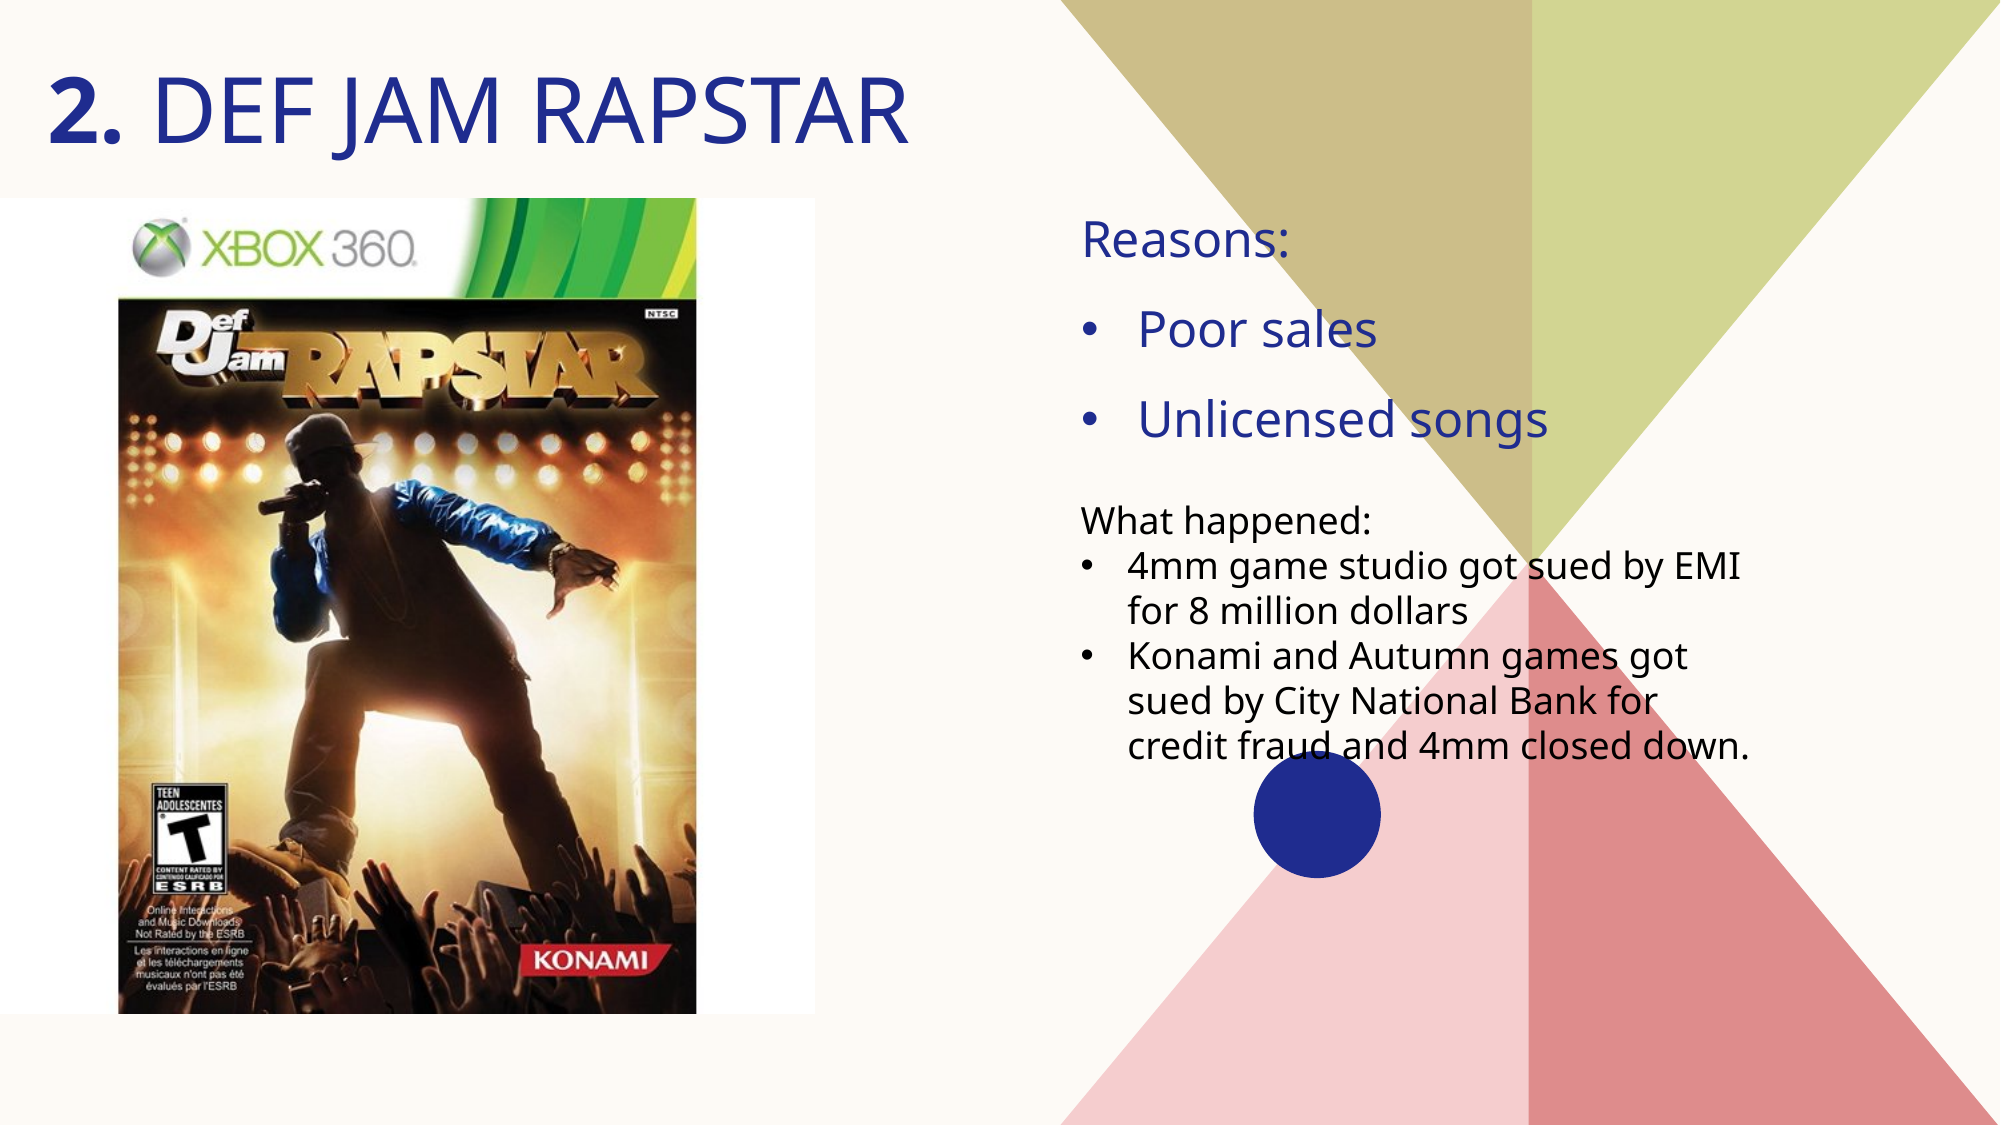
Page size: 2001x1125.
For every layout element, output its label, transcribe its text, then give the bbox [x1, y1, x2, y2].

title 2. Def Jam Rapstar [32, 44, 1151, 171]
text_box What happened: 4mm game studio got sued by EMI for 8 million dollars Konami and Autumn games got sued by City National Bank for credit fraud and 4mm closed down. [1065, 489, 1774, 774]
picture [0, 198, 815, 1014]
list Reasons: Poor sales Unlicensed songs [1066, 170, 1774, 459]
